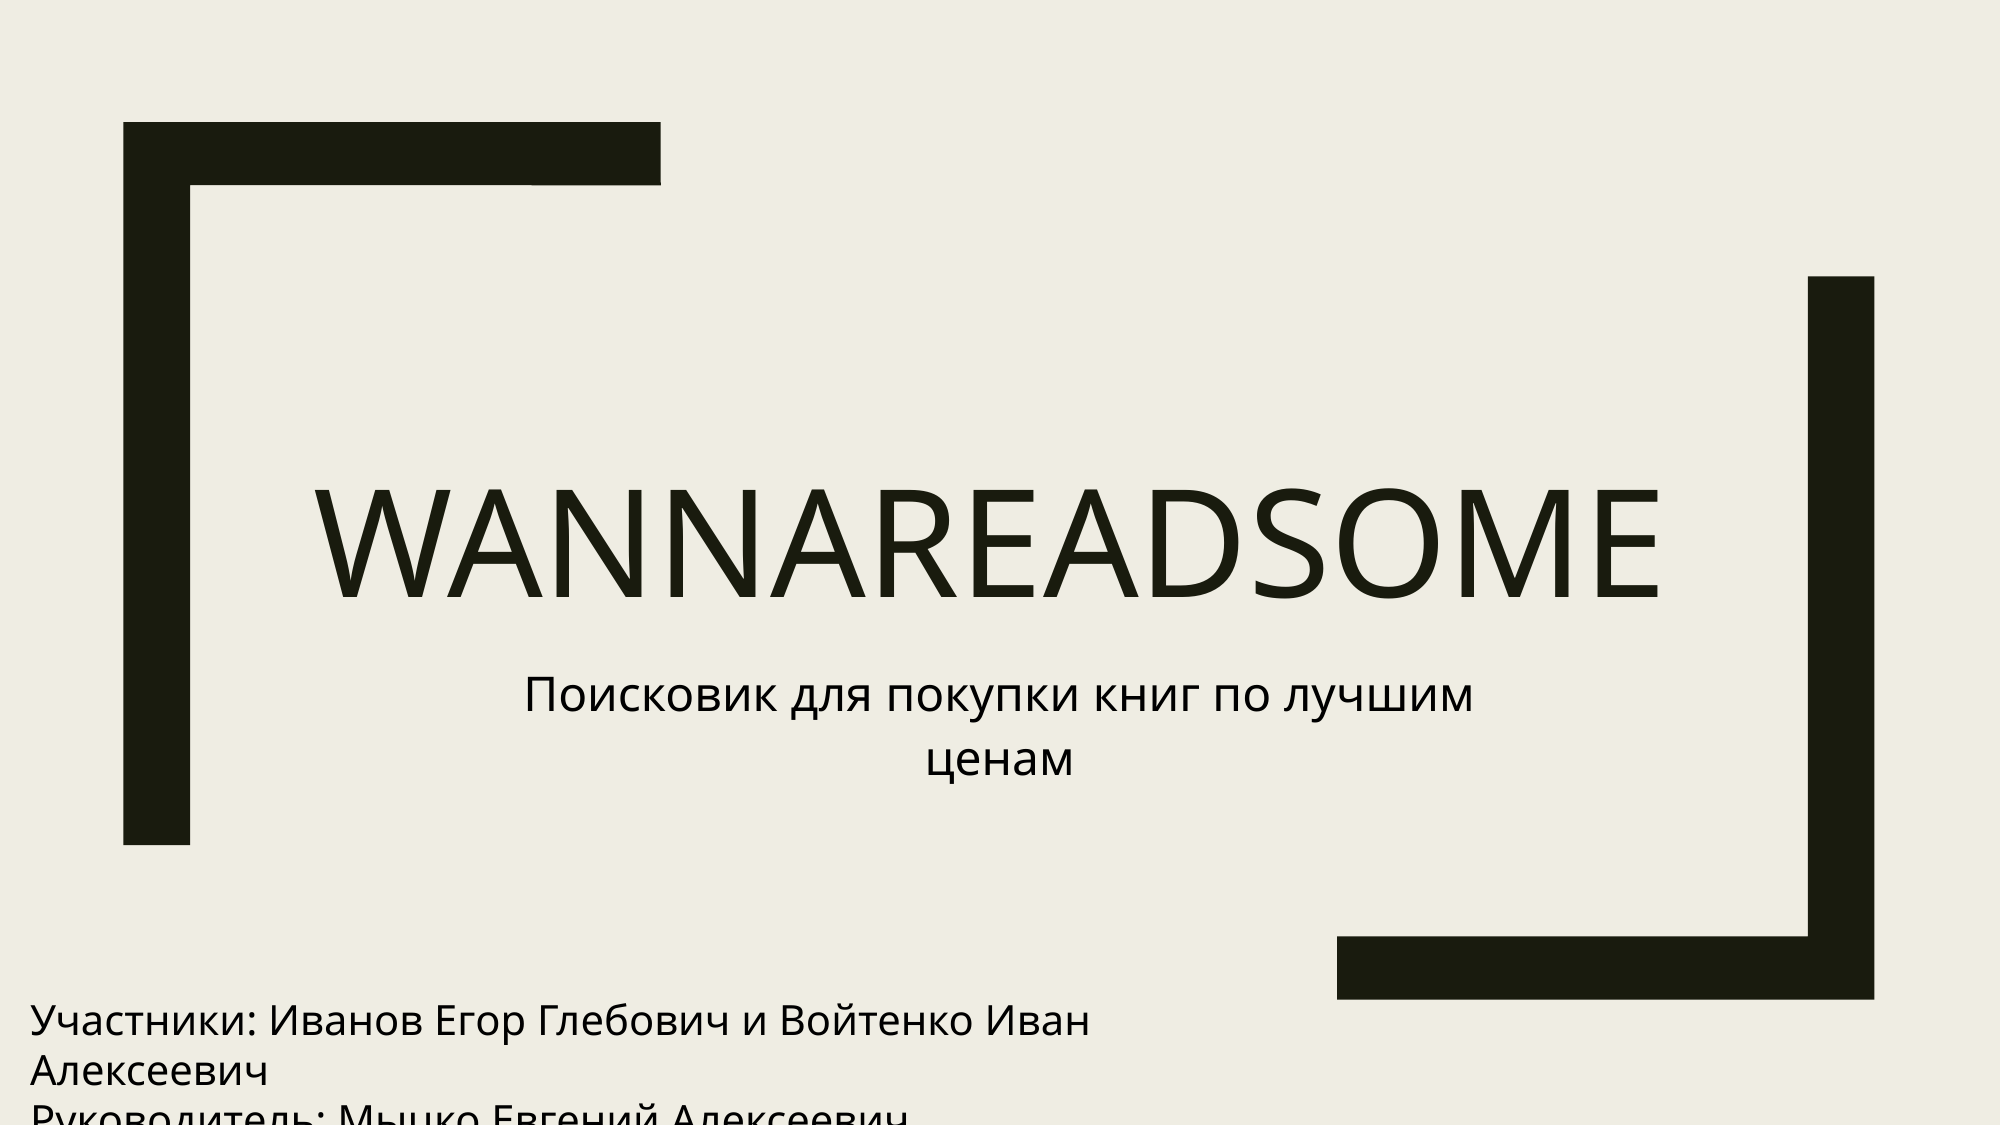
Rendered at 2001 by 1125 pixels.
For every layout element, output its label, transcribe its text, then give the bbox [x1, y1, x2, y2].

text_box Участники: Иванов Егор Глебович и Войтенко Иван Алексеевич Руководитель: Мыцко Евгений Алексеевич [15, 986, 1273, 1125]
title Wannareadsome [216, 293, 1766, 638]
subtitle Поисковик для покупки книг по лучшим ценам [439, 649, 1561, 828]
